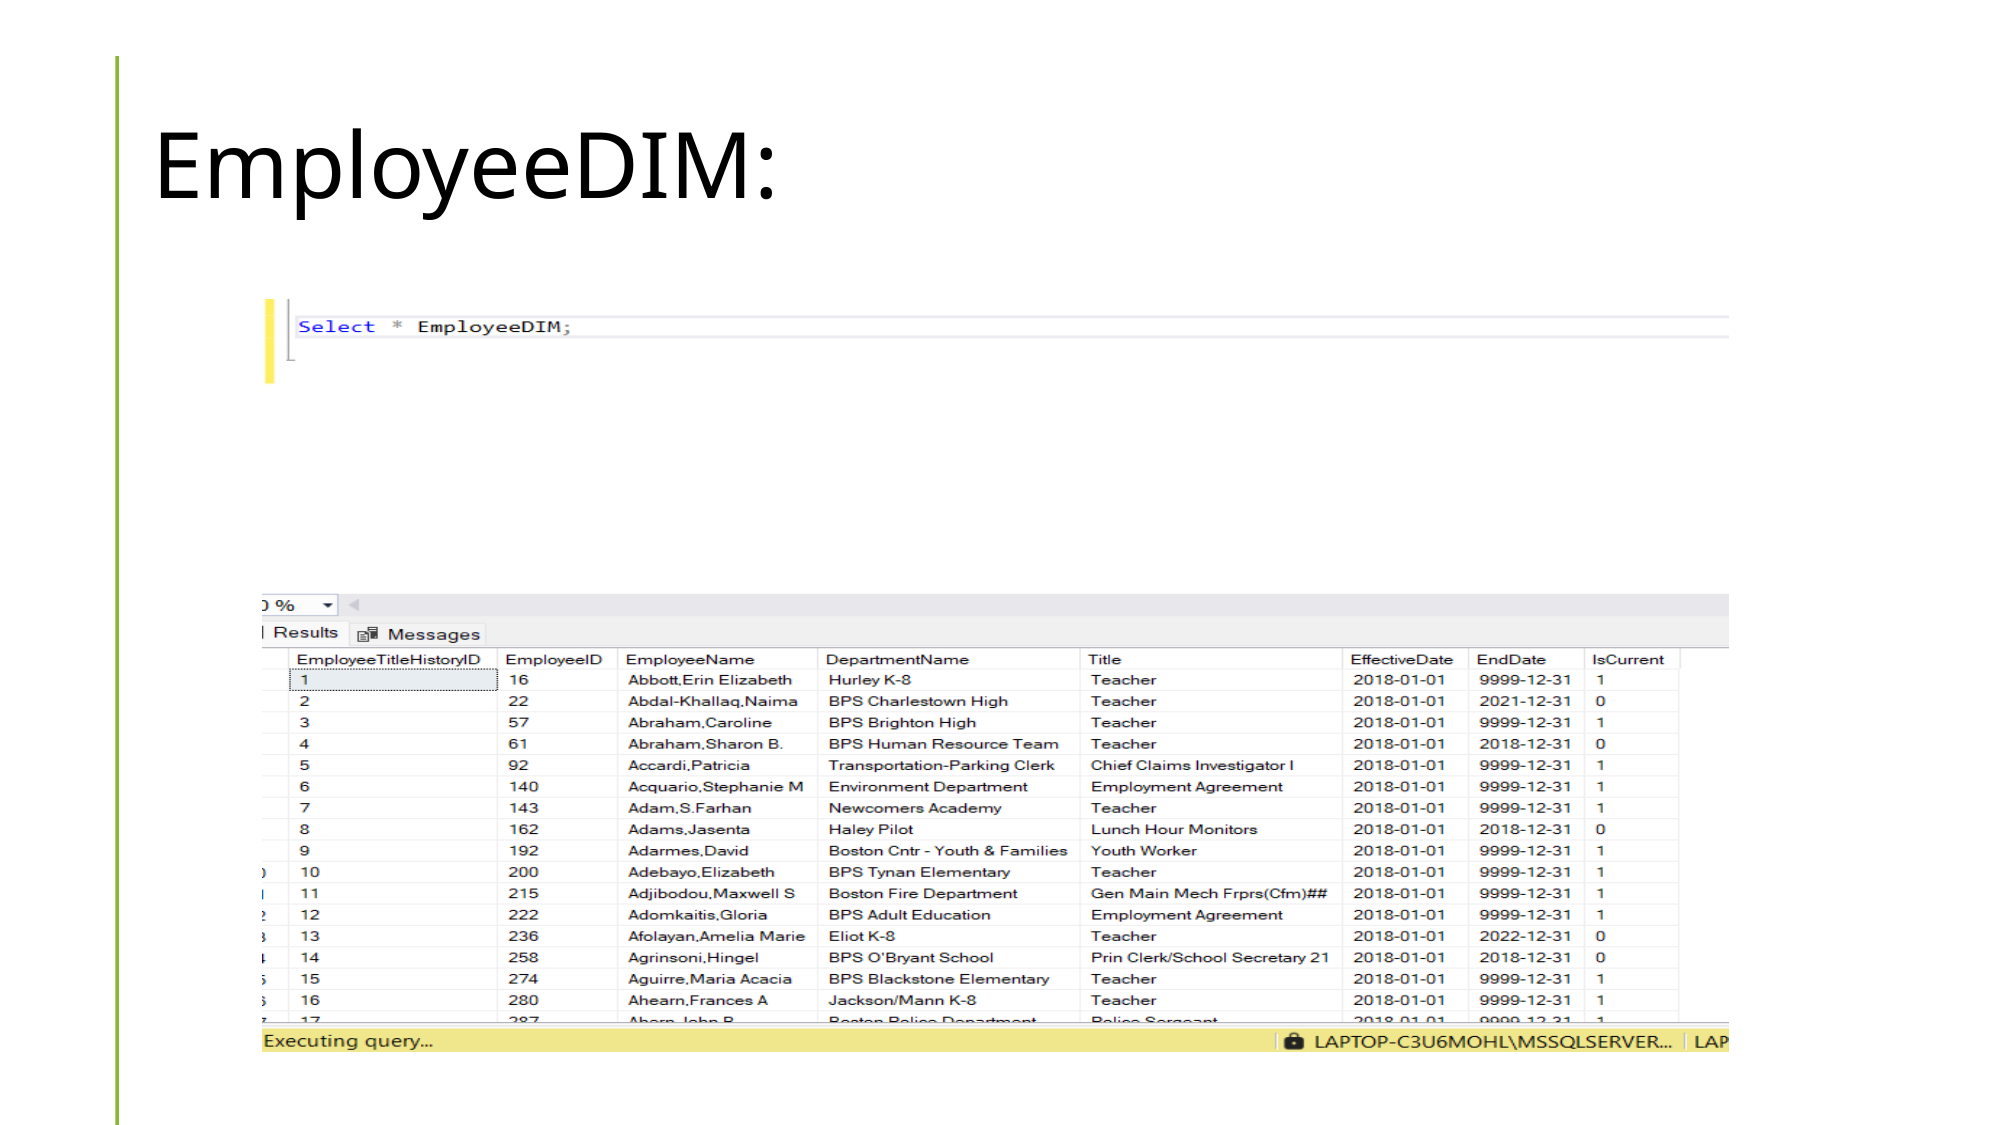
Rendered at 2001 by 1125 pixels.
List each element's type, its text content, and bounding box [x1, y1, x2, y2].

title EmployeeDIM: [137, 59, 1863, 278]
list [262, 299, 1729, 1052]
